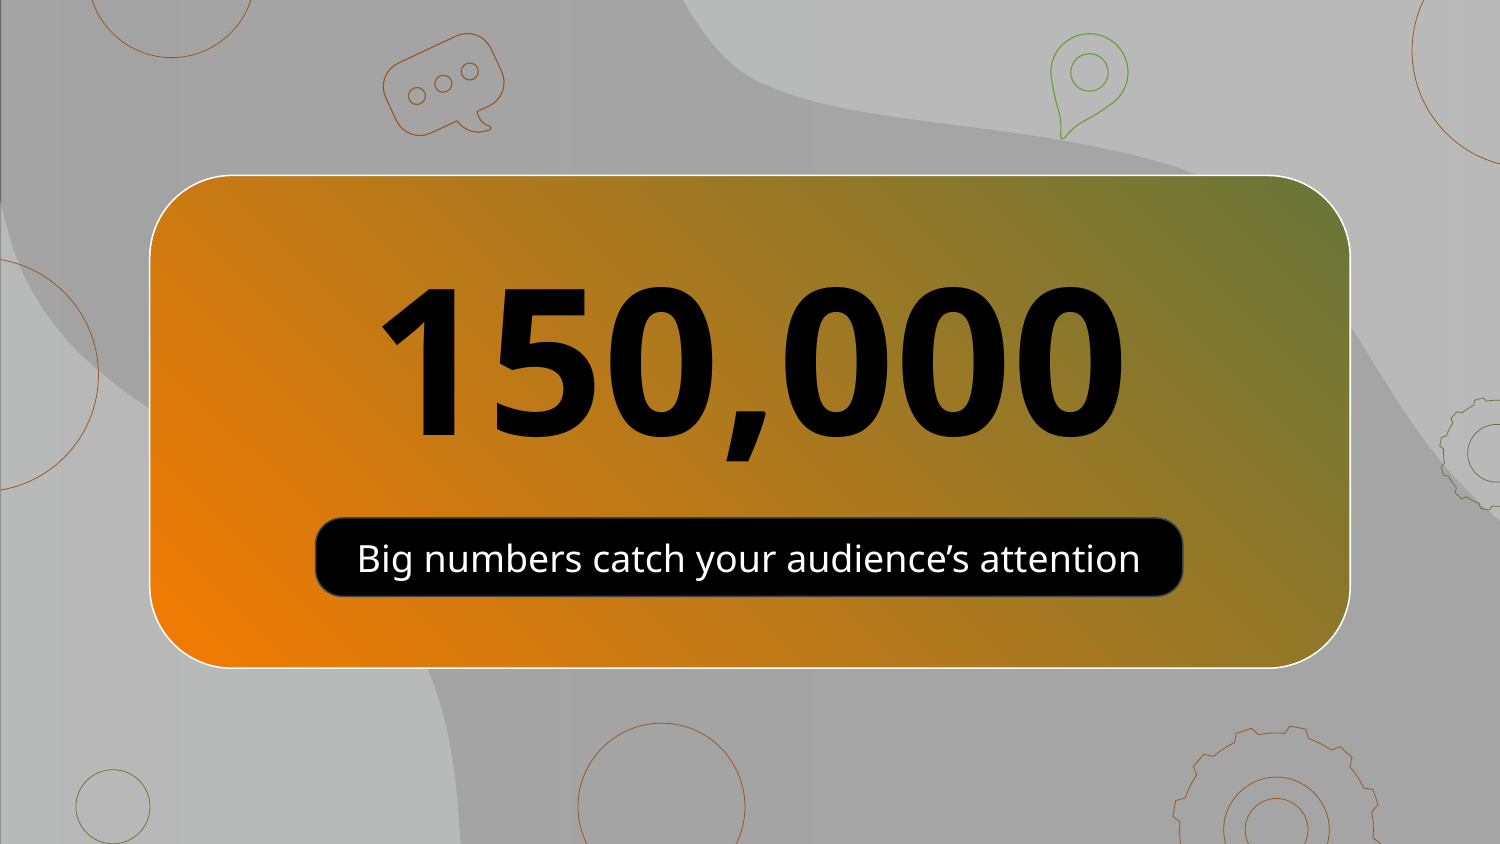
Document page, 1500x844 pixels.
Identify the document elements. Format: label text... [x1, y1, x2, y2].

text_box [149, 175, 1351, 669]
title 150,000 [187, 192, 1313, 515]
text_box [315, 517, 1183, 597]
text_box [377, 29, 519, 159]
subtitle Big numbers catch your audience’s attention [332, 530, 1166, 585]
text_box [1025, 21, 1141, 155]
